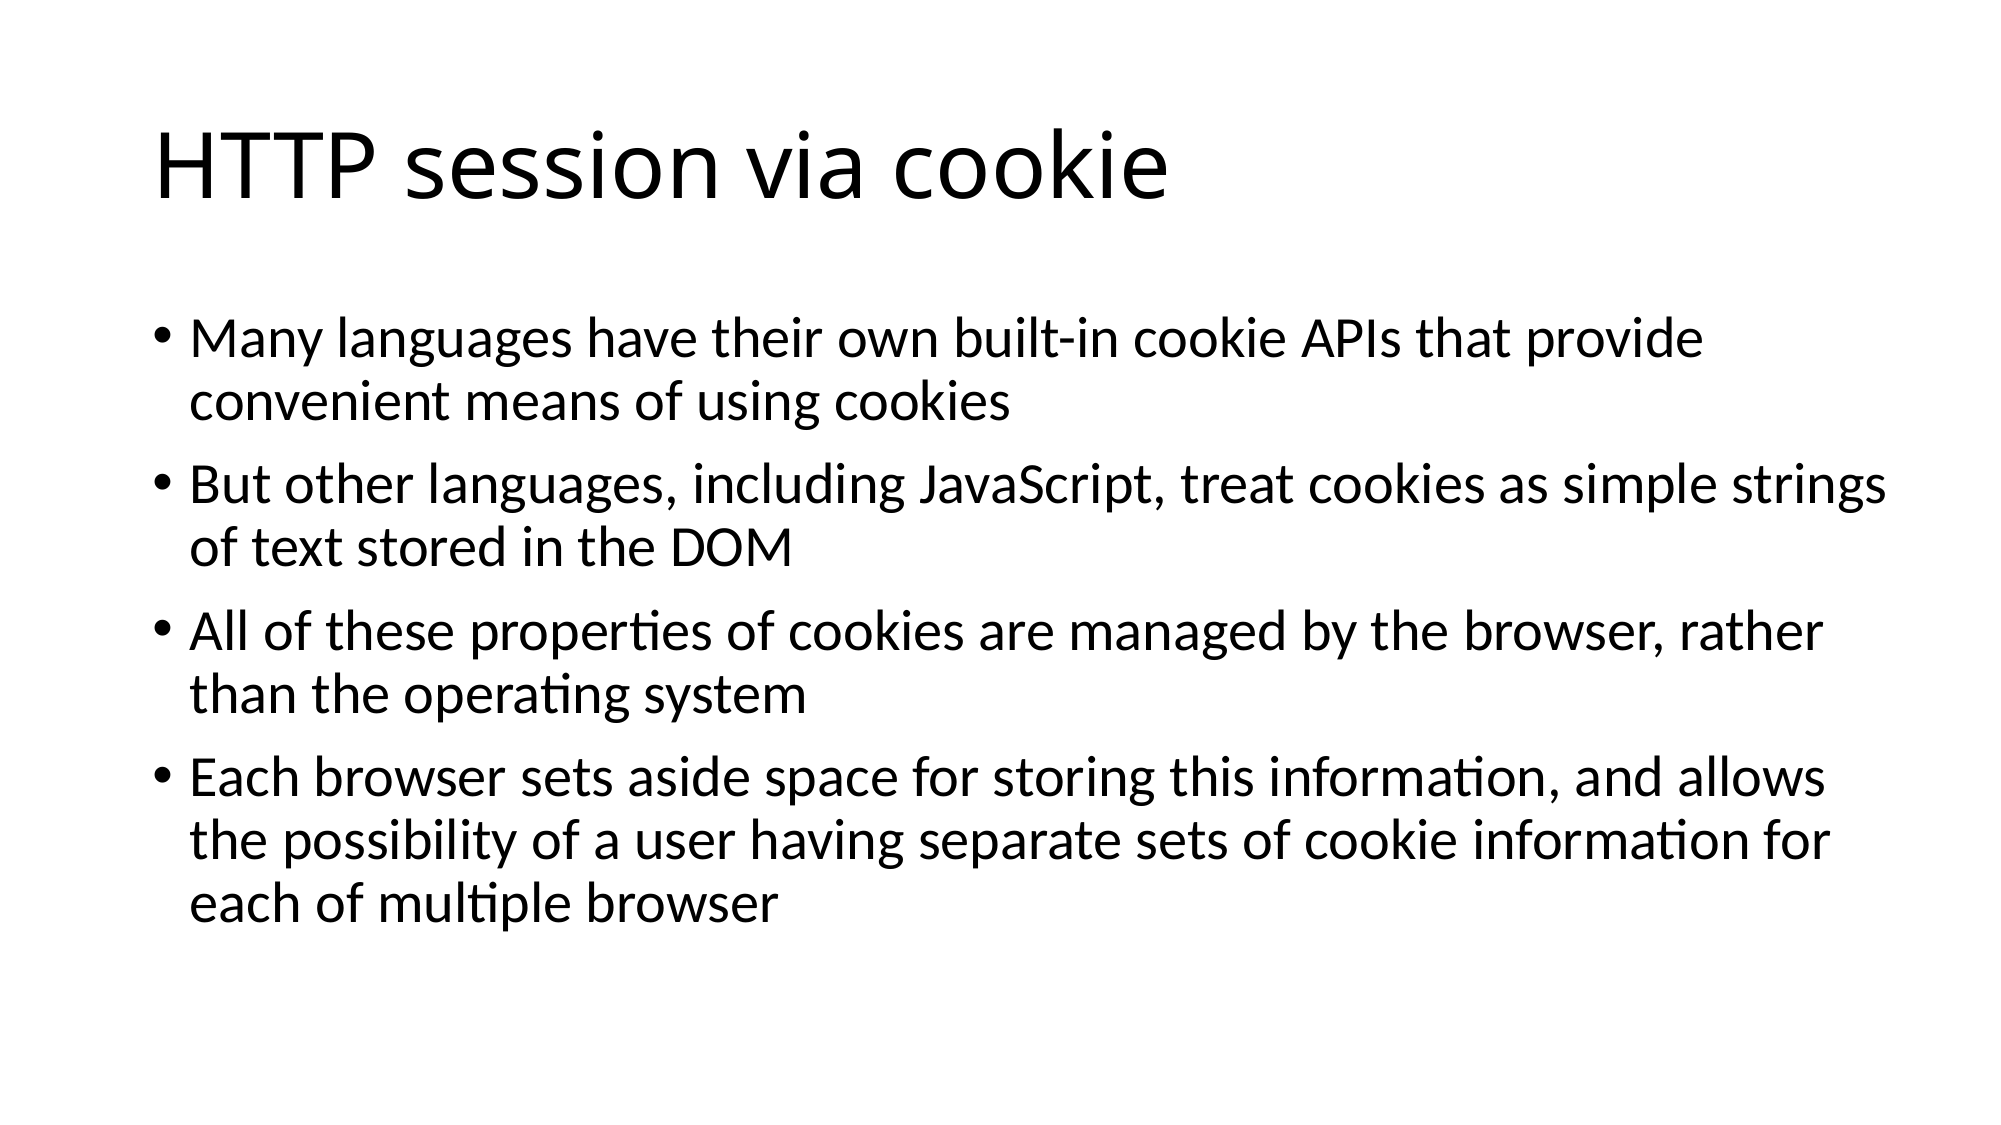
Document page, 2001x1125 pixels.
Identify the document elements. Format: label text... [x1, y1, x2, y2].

title HTTP session via cookie [137, 59, 1863, 278]
list Many languages have their own built-in cookie APIs that provide convenient means of using cookies But other languages, including JavaScript, treat cookies as simple strings of text stored in the DOM All of these properties of cookies are managed by the browser, rather than the operating system Each browser sets aside space for storing this information, and allows the possibility of a user having separate sets of cookie information for each of multiple browser [137, 299, 1929, 1098]
